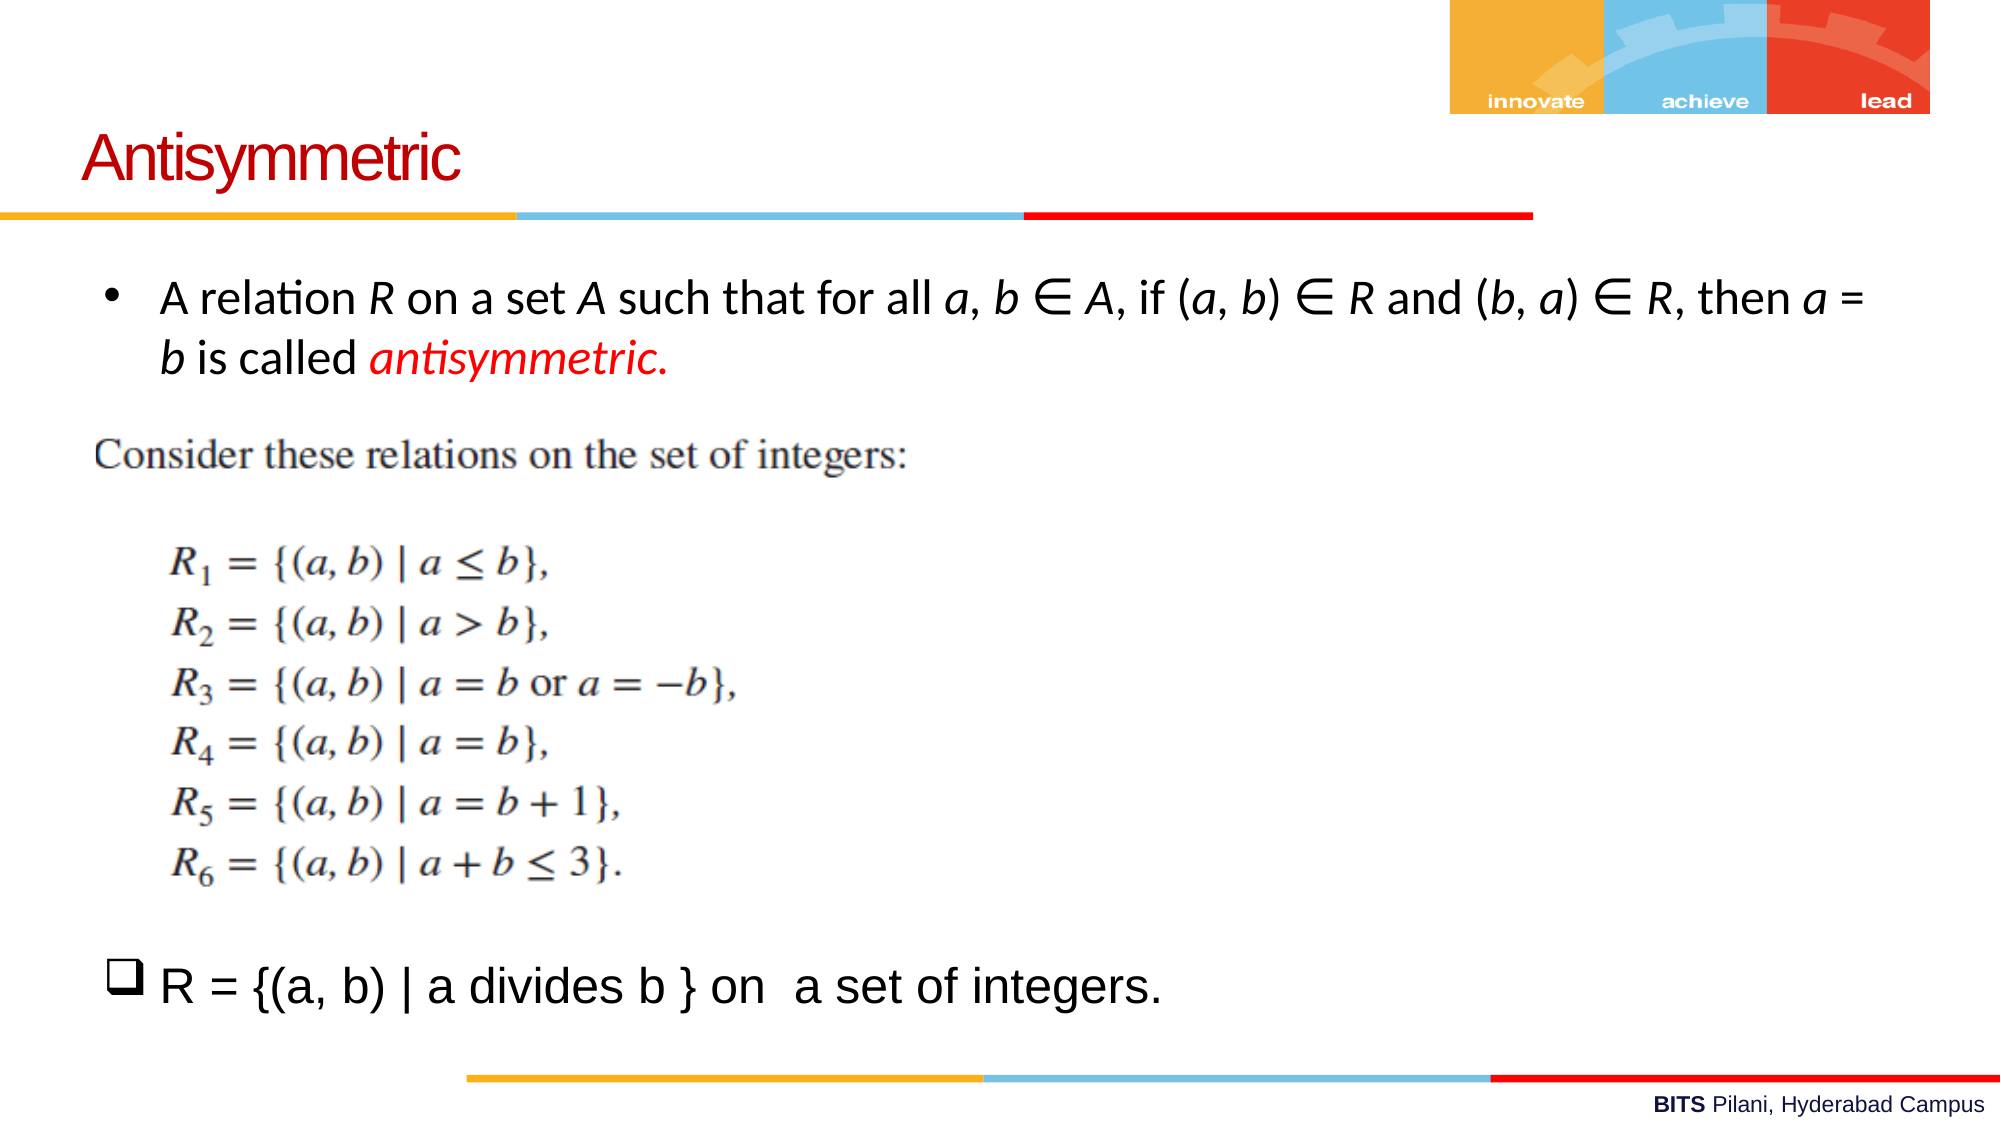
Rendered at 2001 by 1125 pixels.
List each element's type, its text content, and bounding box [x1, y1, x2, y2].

text_box A relation R on a set A such that for all a, b ∈ A, if (a, b) ∈ R and (b, a) ∈ R, then a = b is called antisymmetric. R = {(a, b) | a divides b } on a set of integers. [88, 256, 1914, 1015]
picture [95, 421, 955, 907]
picture [1449, 0, 1930, 114]
list Antisymmetric [66, 24, 1450, 213]
